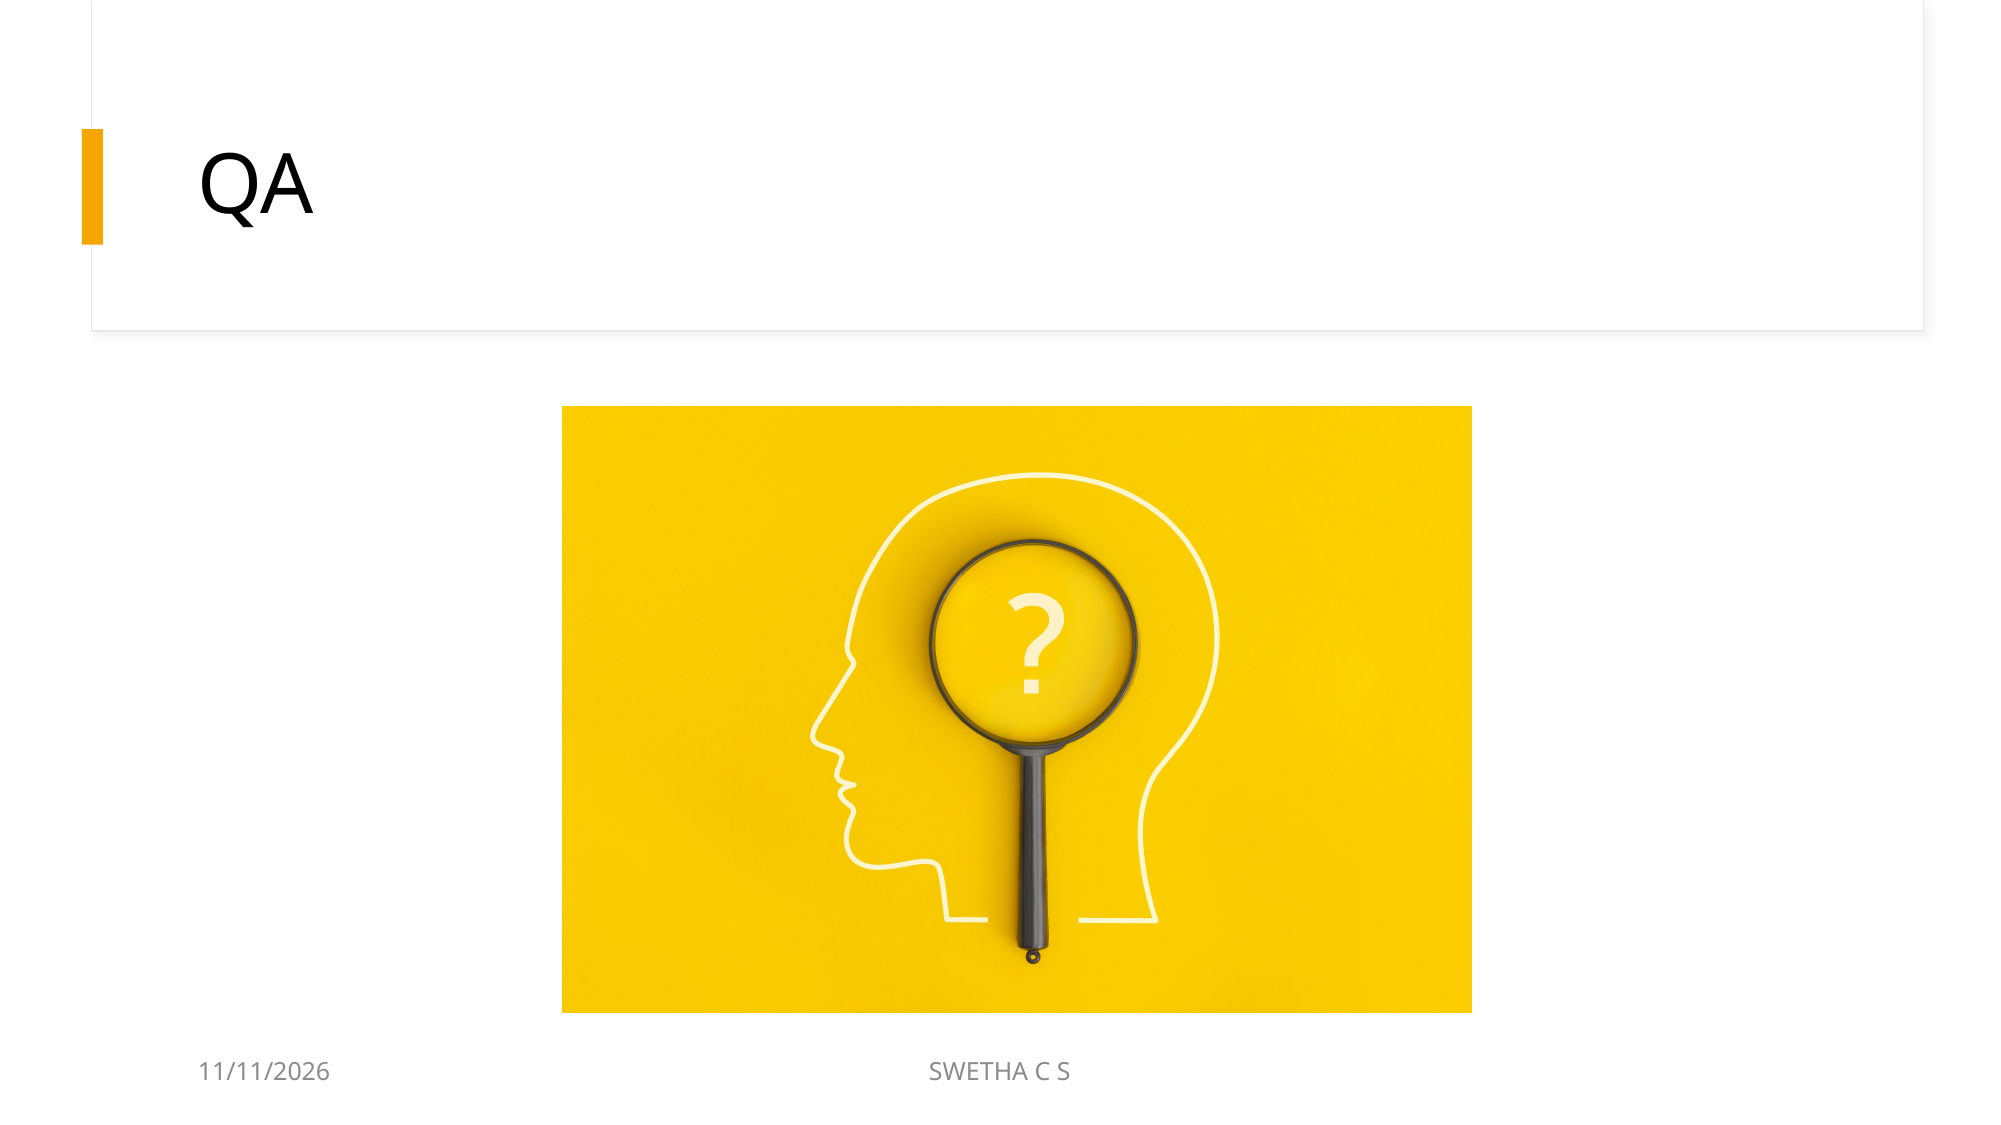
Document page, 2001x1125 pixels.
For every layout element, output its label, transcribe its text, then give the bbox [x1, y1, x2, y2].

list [562, 406, 1472, 1013]
footer SWETHA C S [662, 1042, 1338, 1103]
title QA [183, 90, 1851, 284]
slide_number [183, 1042, 633, 1103]
